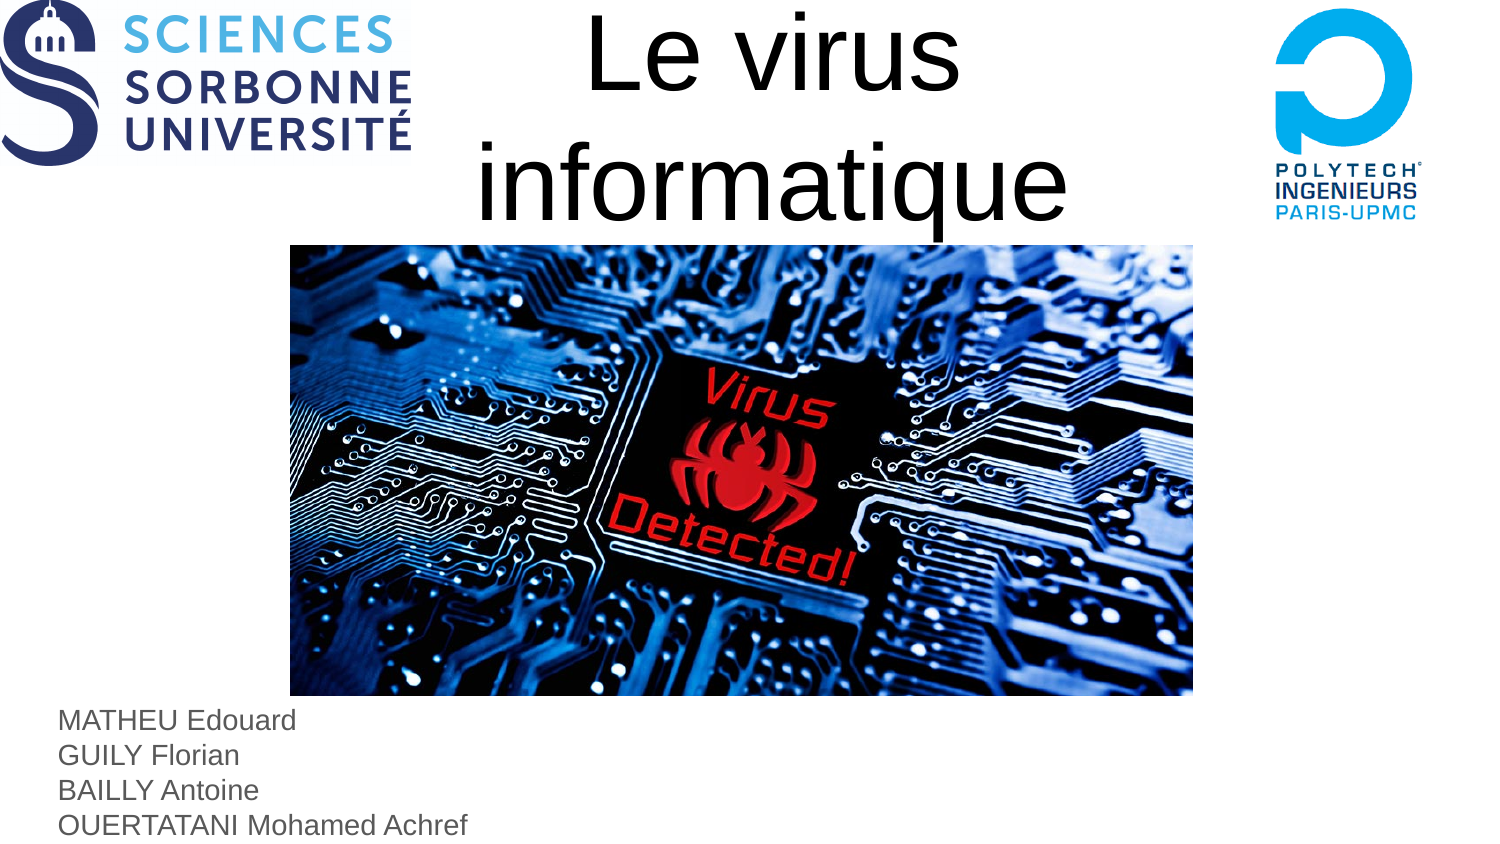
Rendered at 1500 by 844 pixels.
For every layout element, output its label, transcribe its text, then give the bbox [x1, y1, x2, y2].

picture [289, 244, 1193, 696]
picture [1262, 0, 1428, 229]
subtitle MATHEU Edouard GUILY Florian BAILLY Antoine OUERTATANI Mohamed Achref [42, 686, 597, 826]
title Le virus informatique [342, 106, 1205, 257]
picture [0, 0, 412, 166]
